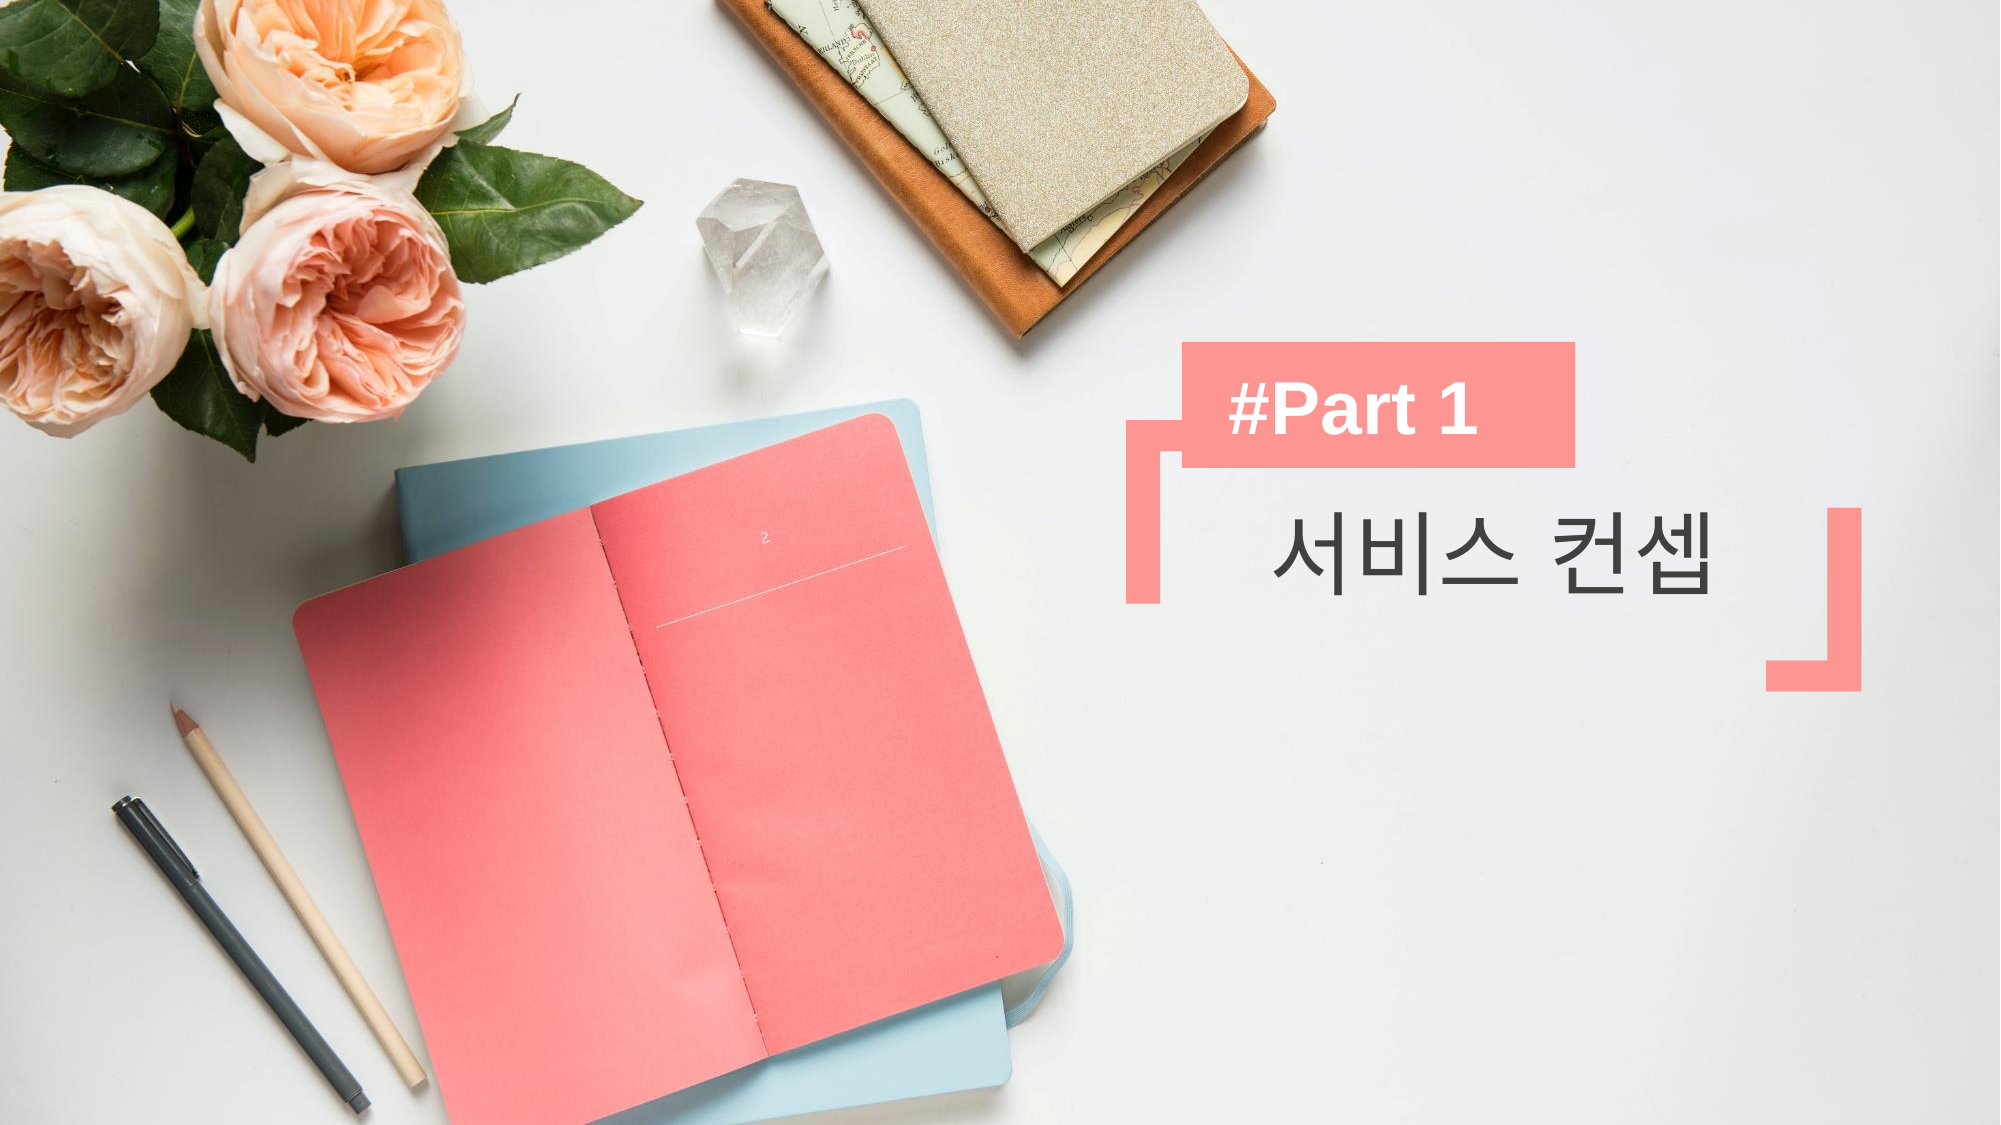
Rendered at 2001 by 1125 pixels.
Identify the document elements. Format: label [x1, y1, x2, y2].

picture [0, 0, 2000, 1125]
text_box [1181, 341, 1576, 468]
